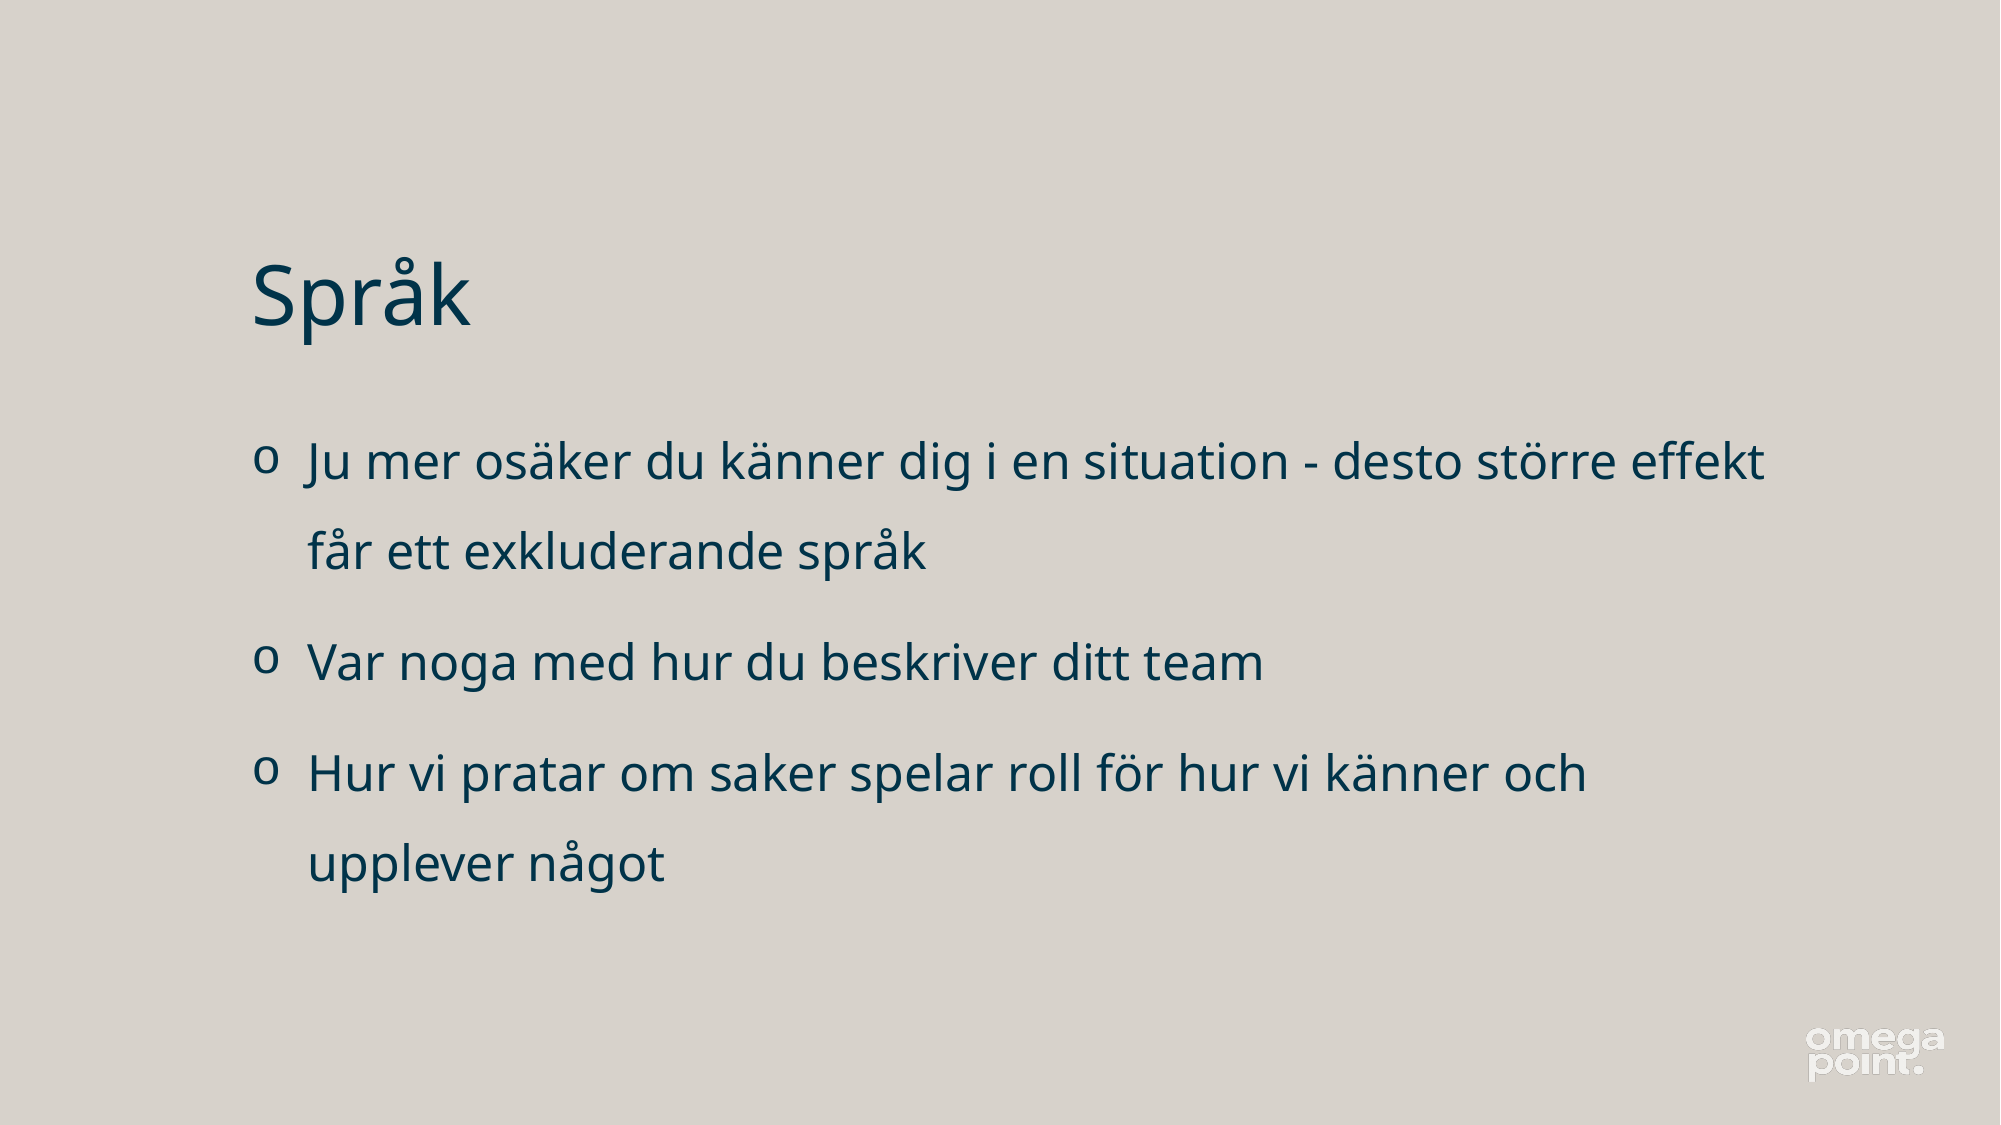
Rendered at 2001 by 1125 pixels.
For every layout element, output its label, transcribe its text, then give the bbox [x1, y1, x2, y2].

title Språk [236, 61, 1785, 351]
list Ju mer osäker du känner dig i en situation - desto större effekt får ett exkluderande språk Var noga med hur du beskriver ditt team Hur vi pratar om saker spelar roll för hur vi känner och upplever något [236, 392, 1822, 1041]
